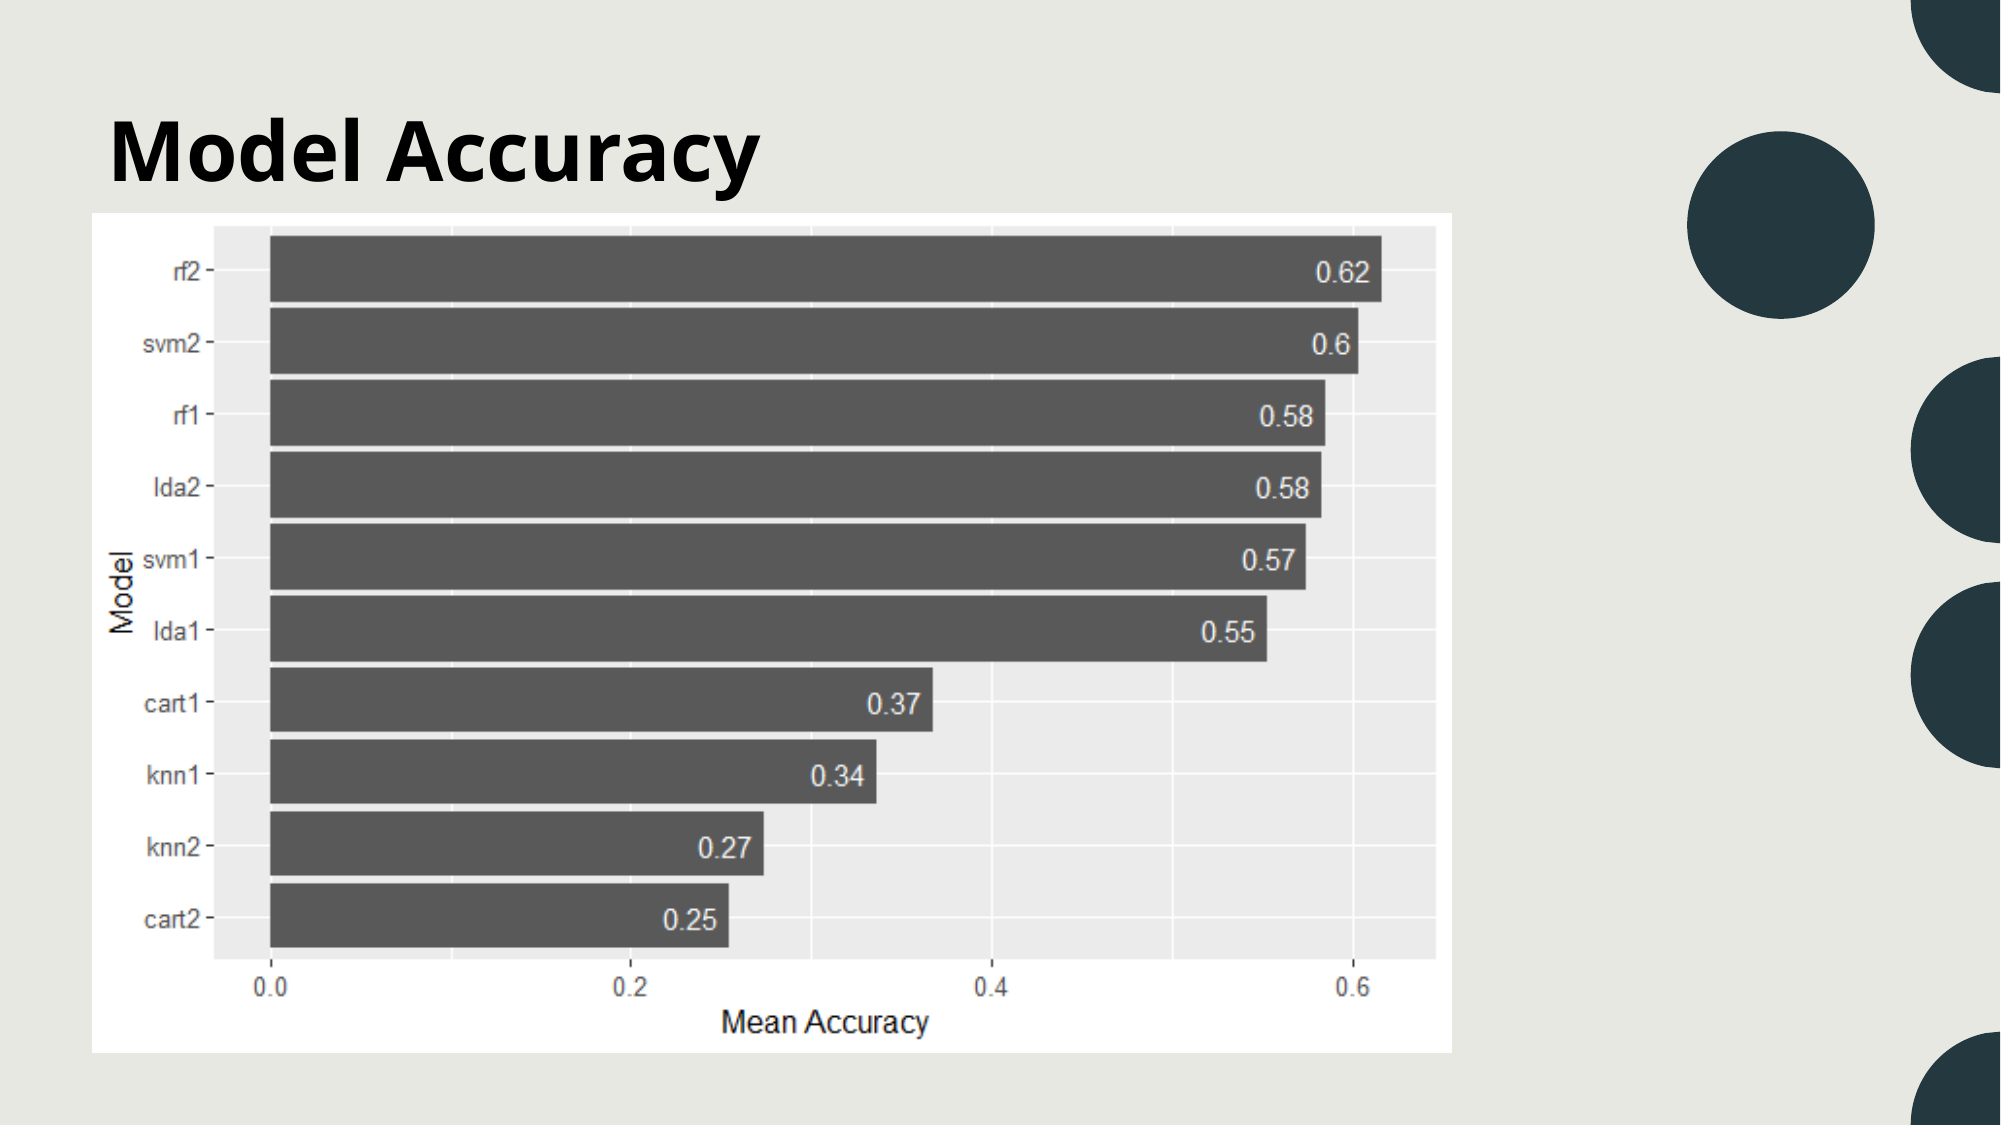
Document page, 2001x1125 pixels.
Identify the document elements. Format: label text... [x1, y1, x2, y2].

picture [92, 213, 1452, 1053]
title Model Accuracy [92, 91, 1297, 213]
